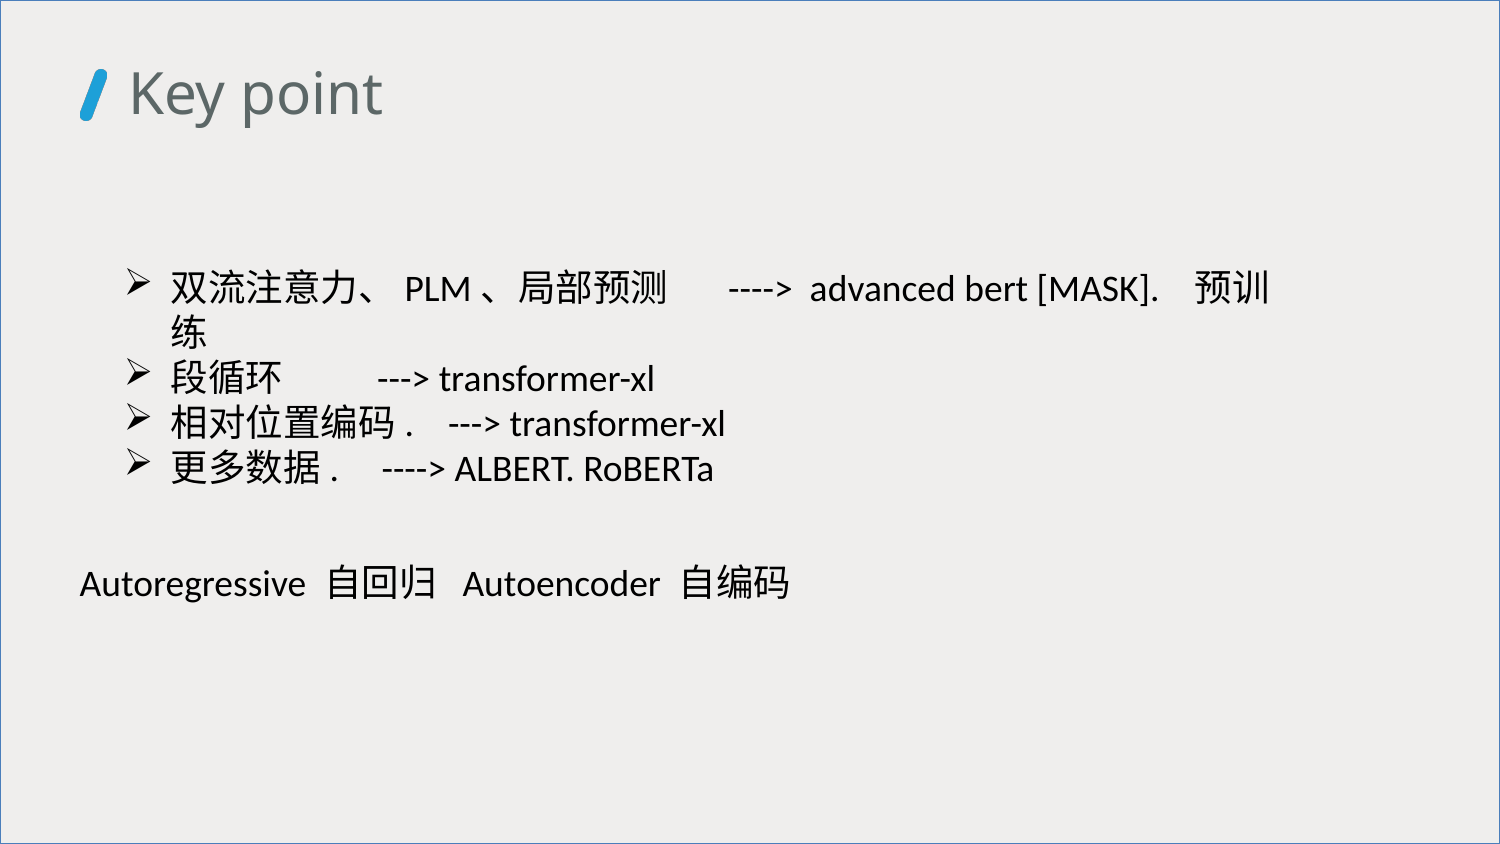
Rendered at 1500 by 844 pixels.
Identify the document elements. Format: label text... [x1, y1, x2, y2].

text_box Autoregressive 自回归 Autoencoder 自编码 [64, 551, 1258, 657]
text_box 双流注意力、PLM、局部预测 ----> advanced bert [MASK]. 预训练 段循环 ---> transformer-xl 相对位置编码. ---> transformer-xl 更多数据. ----> ALBERT. RoBERTa [108, 256, 1294, 542]
picture [79, 69, 107, 121]
text_box Key point [108, 46, 963, 136]
